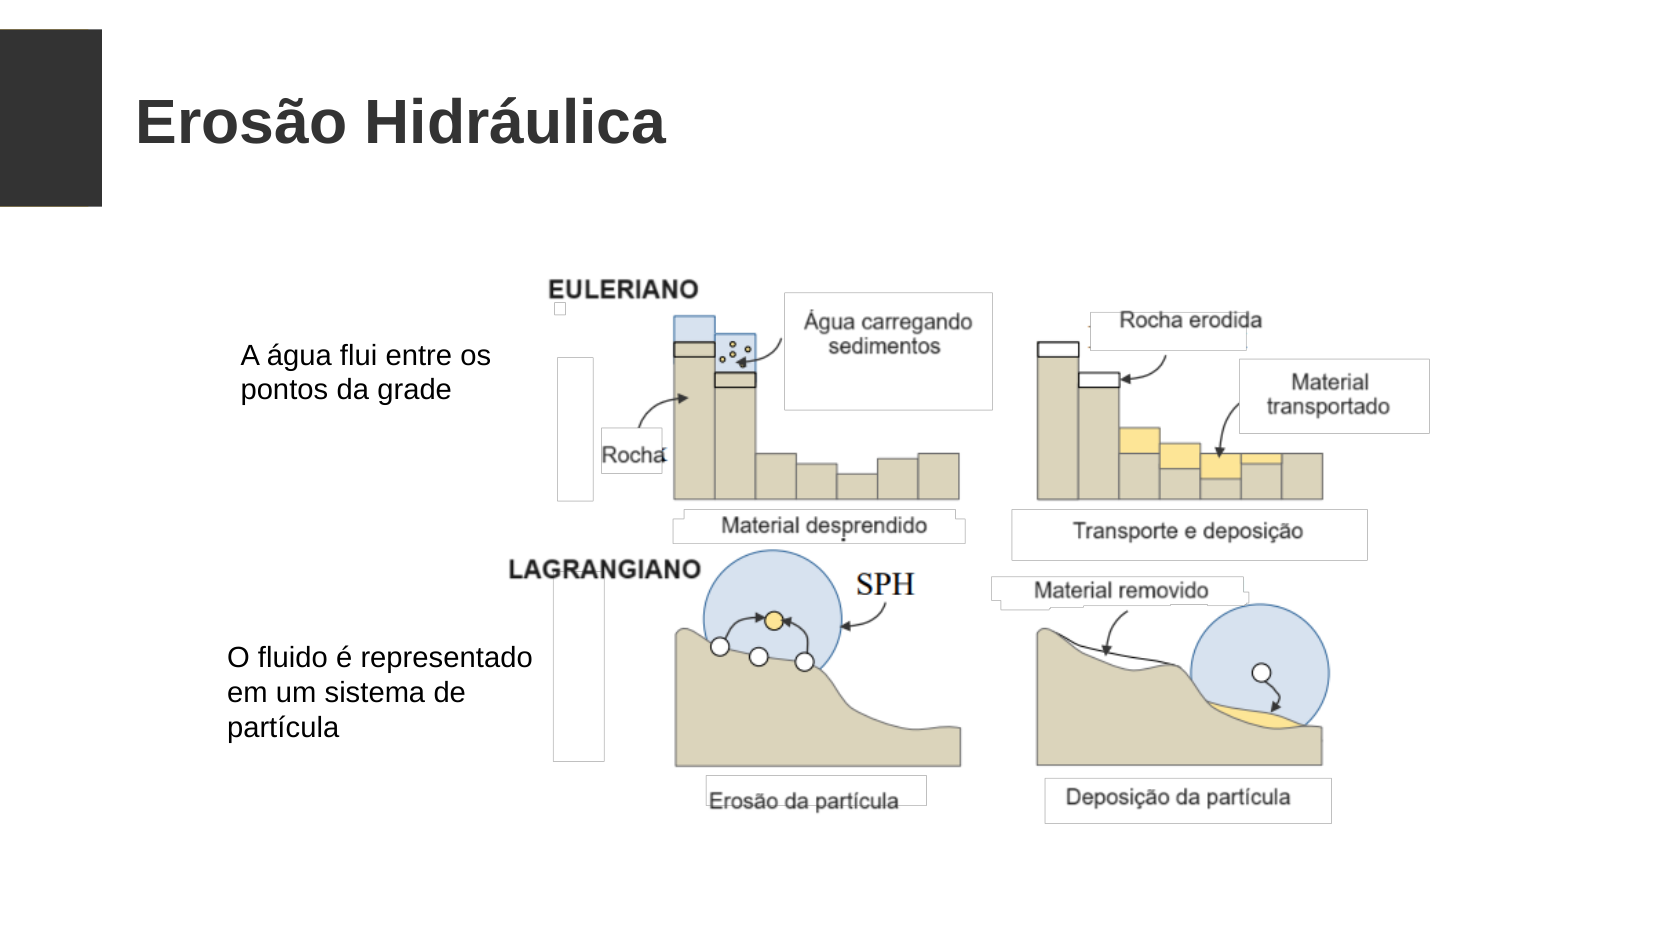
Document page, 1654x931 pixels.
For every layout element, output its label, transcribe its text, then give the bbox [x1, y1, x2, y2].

picture [501, 271, 1442, 839]
text_box [0, 29, 102, 207]
text_box A água flui entre os pontos da grade [225, 320, 495, 421]
text_box Erosão Hidráulica [135, 29, 1613, 207]
text_box O fluido é representado em um sistema de partícula [212, 622, 579, 857]
